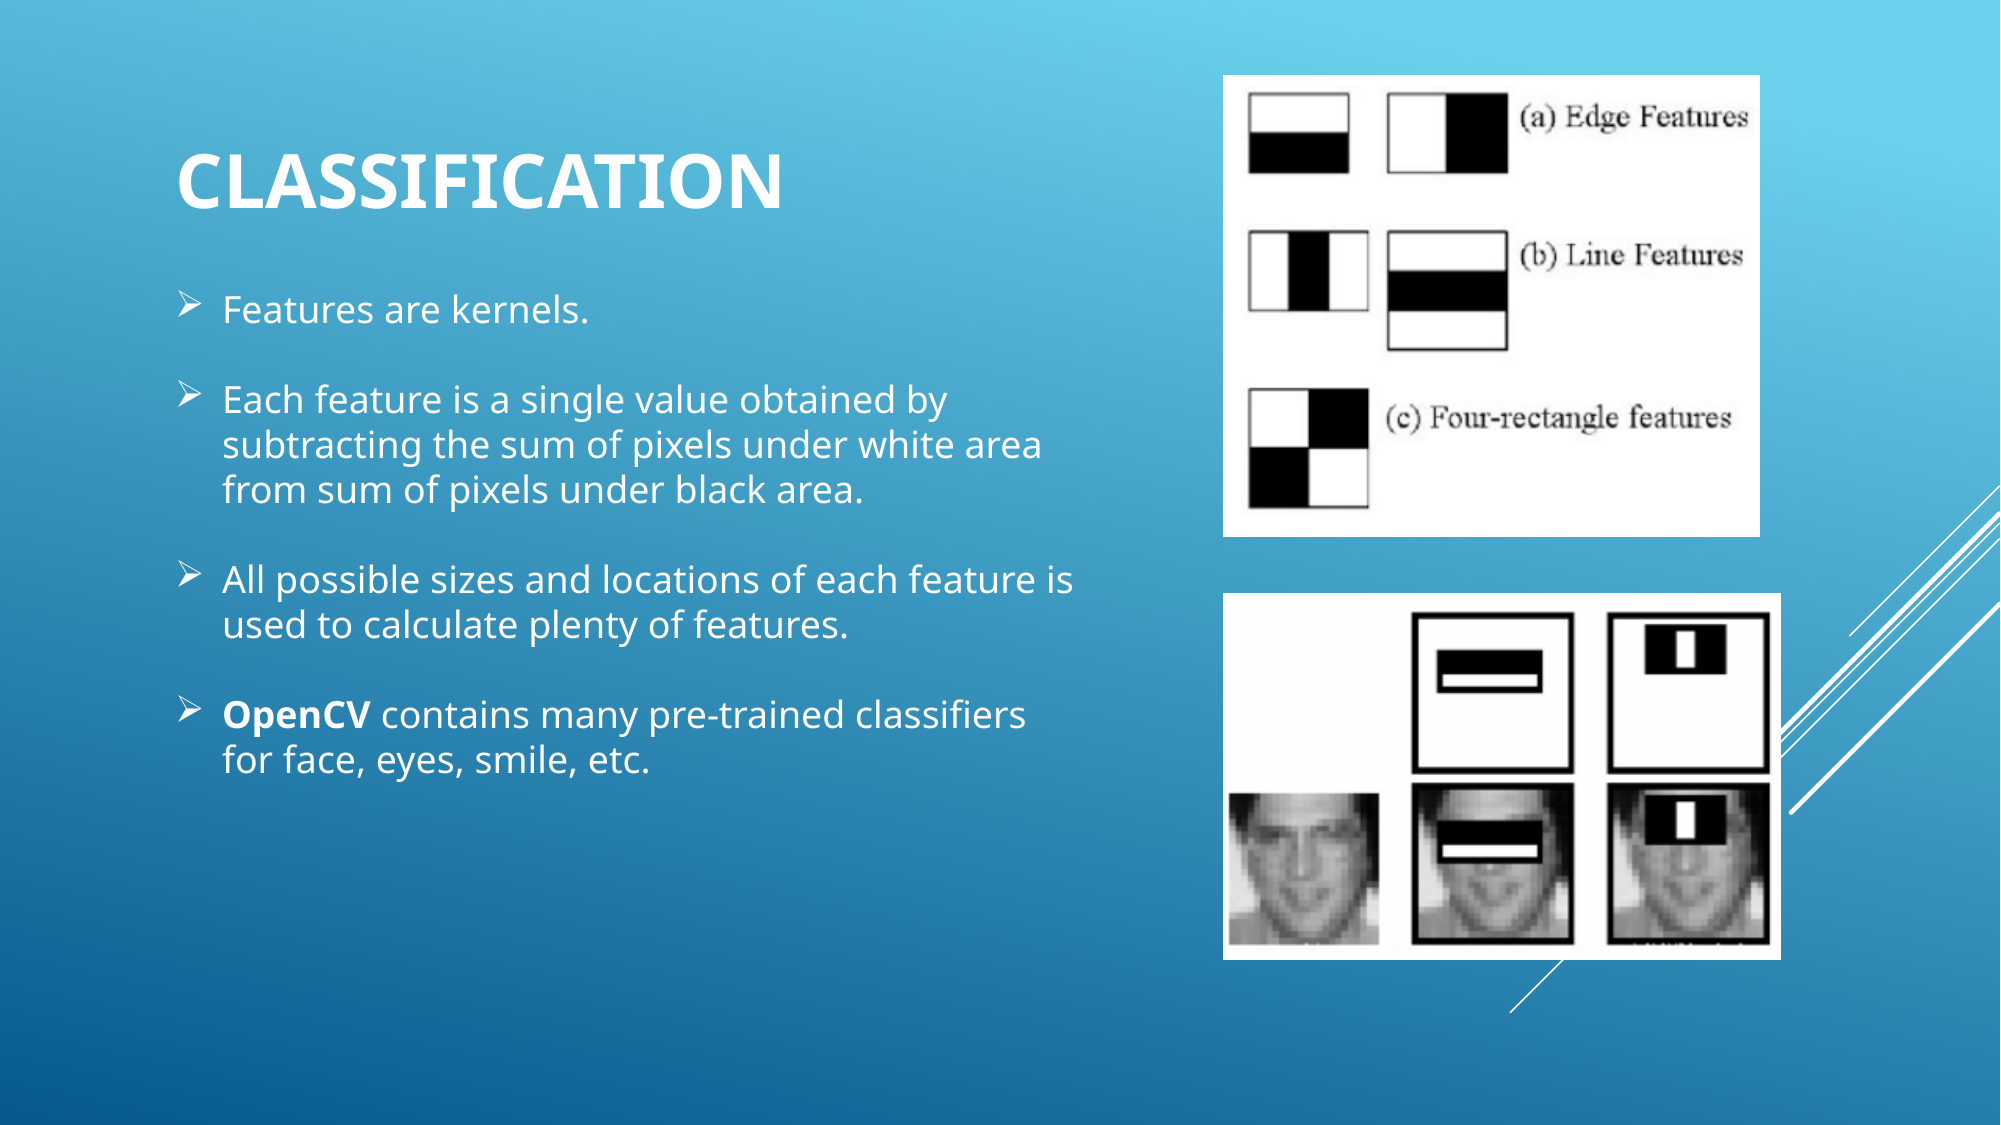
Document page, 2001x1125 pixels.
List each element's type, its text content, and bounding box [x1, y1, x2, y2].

text_box Features are kernels. Each feature is a single value obtained by subtracting the sum of pixels under white area from sum of pixels under black area. All possible sizes and locations of each feature is used to calculate plenty of features. OpenCV contains many pre-trained classifiers for face, eyes, smile, etc. [160, 303, 1098, 789]
picture [1223, 593, 1781, 960]
picture [1223, 75, 1761, 537]
title CLASSIFICATION [160, 54, 1561, 303]
